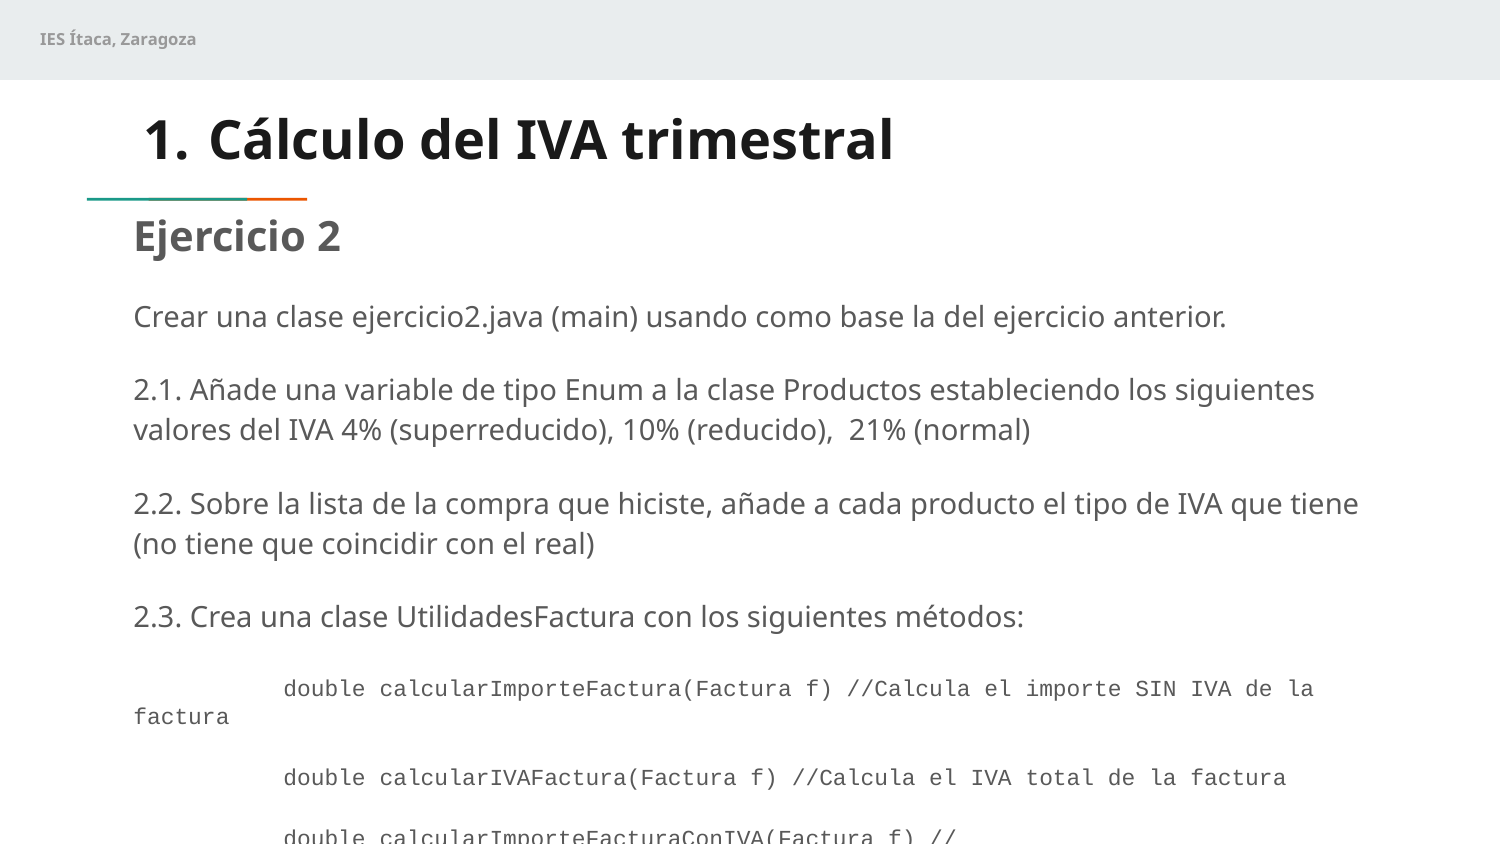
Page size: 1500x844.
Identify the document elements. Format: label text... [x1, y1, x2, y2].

title Cálculo del IVA trimestral [118, 90, 1388, 189]
list Ejercicio 2 Crear una clase ejercicio2.java (main) usando como base la del ejercicio anterior. 2.1. Añade una variable de tipo Enum a la clase Productos estableciendo los siguientes valores del IVA 4% (superreducido), 10% (reducido), 21% (normal) 2.2. Sobre la lista de la compra que hiciste, añade a cada producto el tipo de IVA que tiene (no tiene que coincidir con el real) 2.3. Crea una clase UtilidadesFactura con los siguientes métodos: double calcularImporteFactura(Factura f) //Calcula el importe SIN IVA de la factura double calcularIVAFactura(Factura f) //Calcula el IVA total de la factura double calcularImporteFacturaConIVA(Factura f) // [118, 189, 1388, 803]
